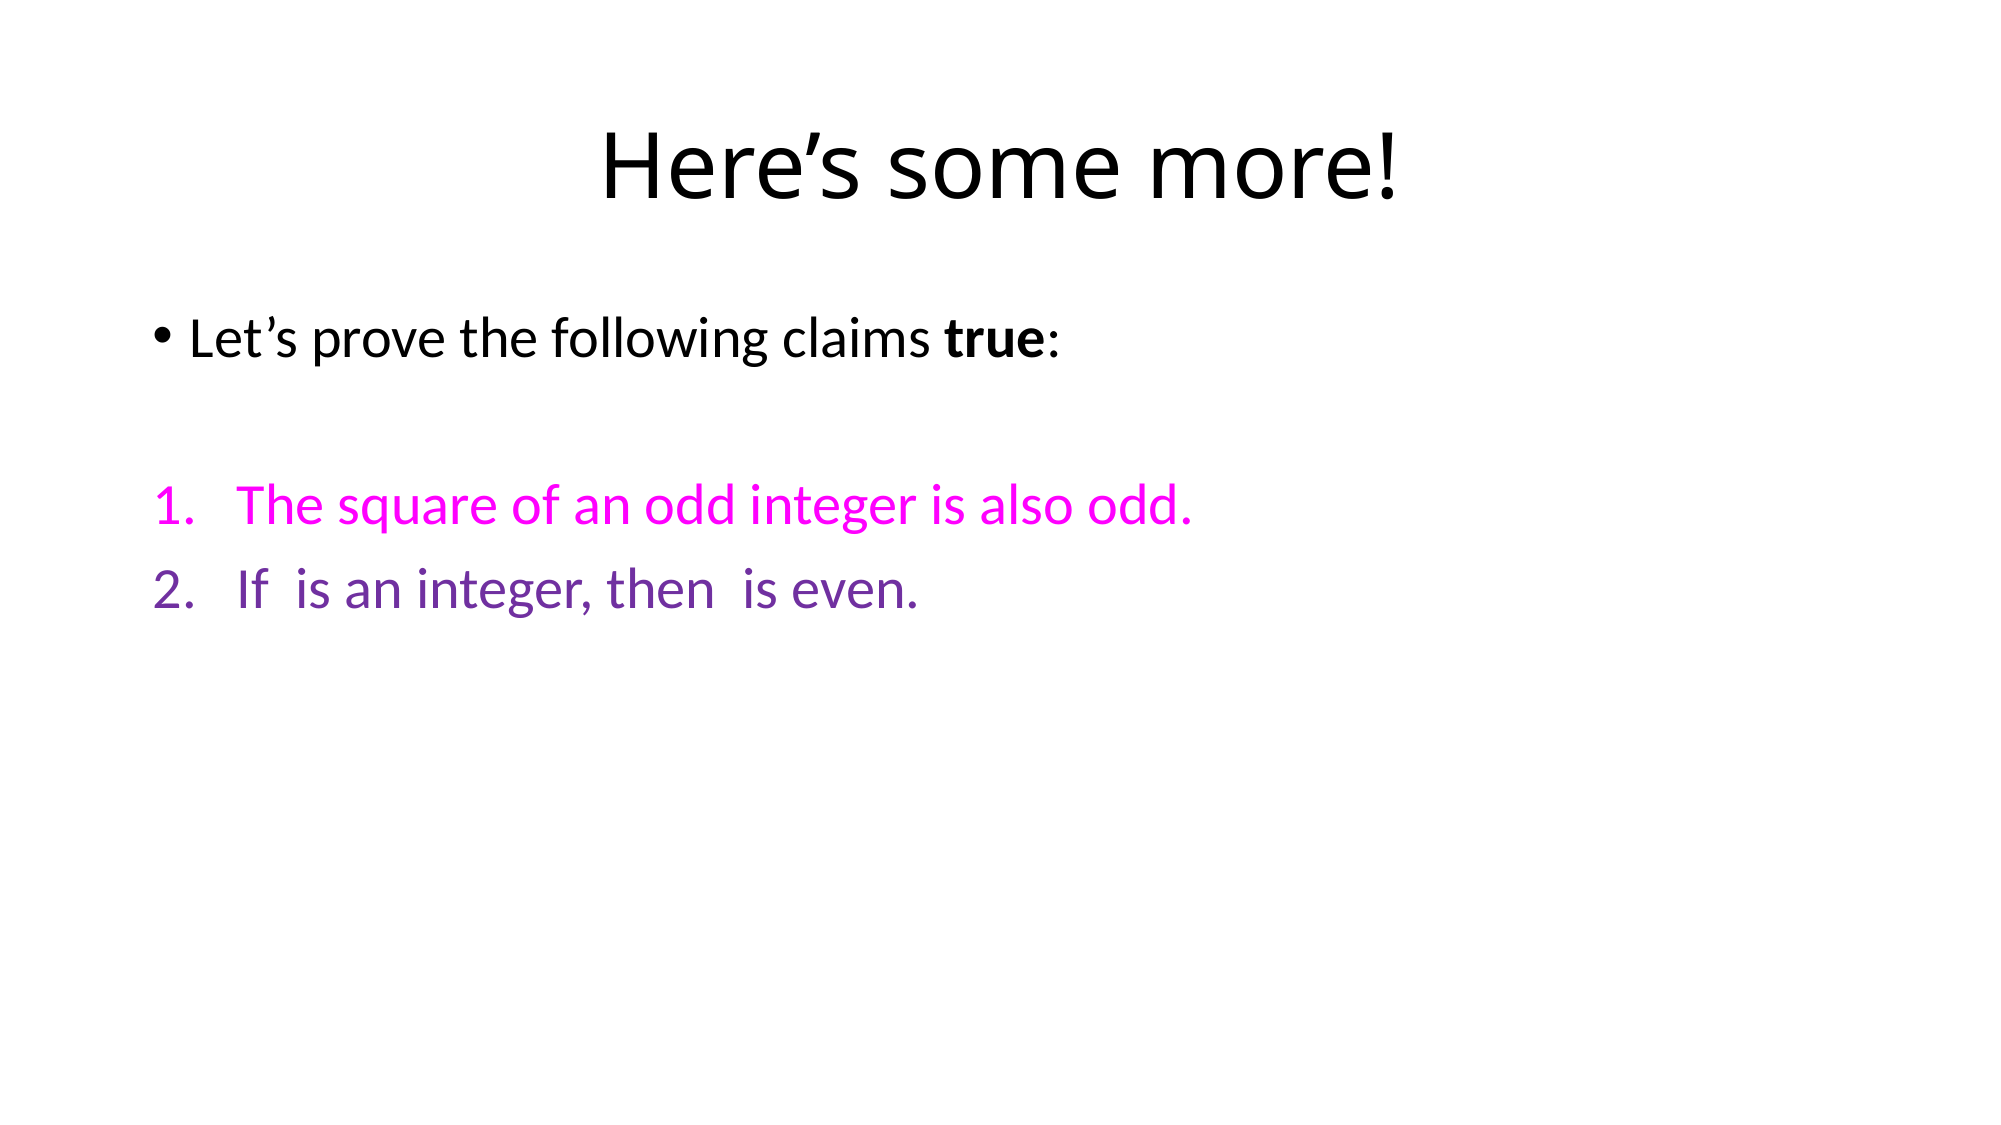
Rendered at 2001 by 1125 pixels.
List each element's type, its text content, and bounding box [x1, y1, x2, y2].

title Here’s some more! [137, 59, 1863, 278]
